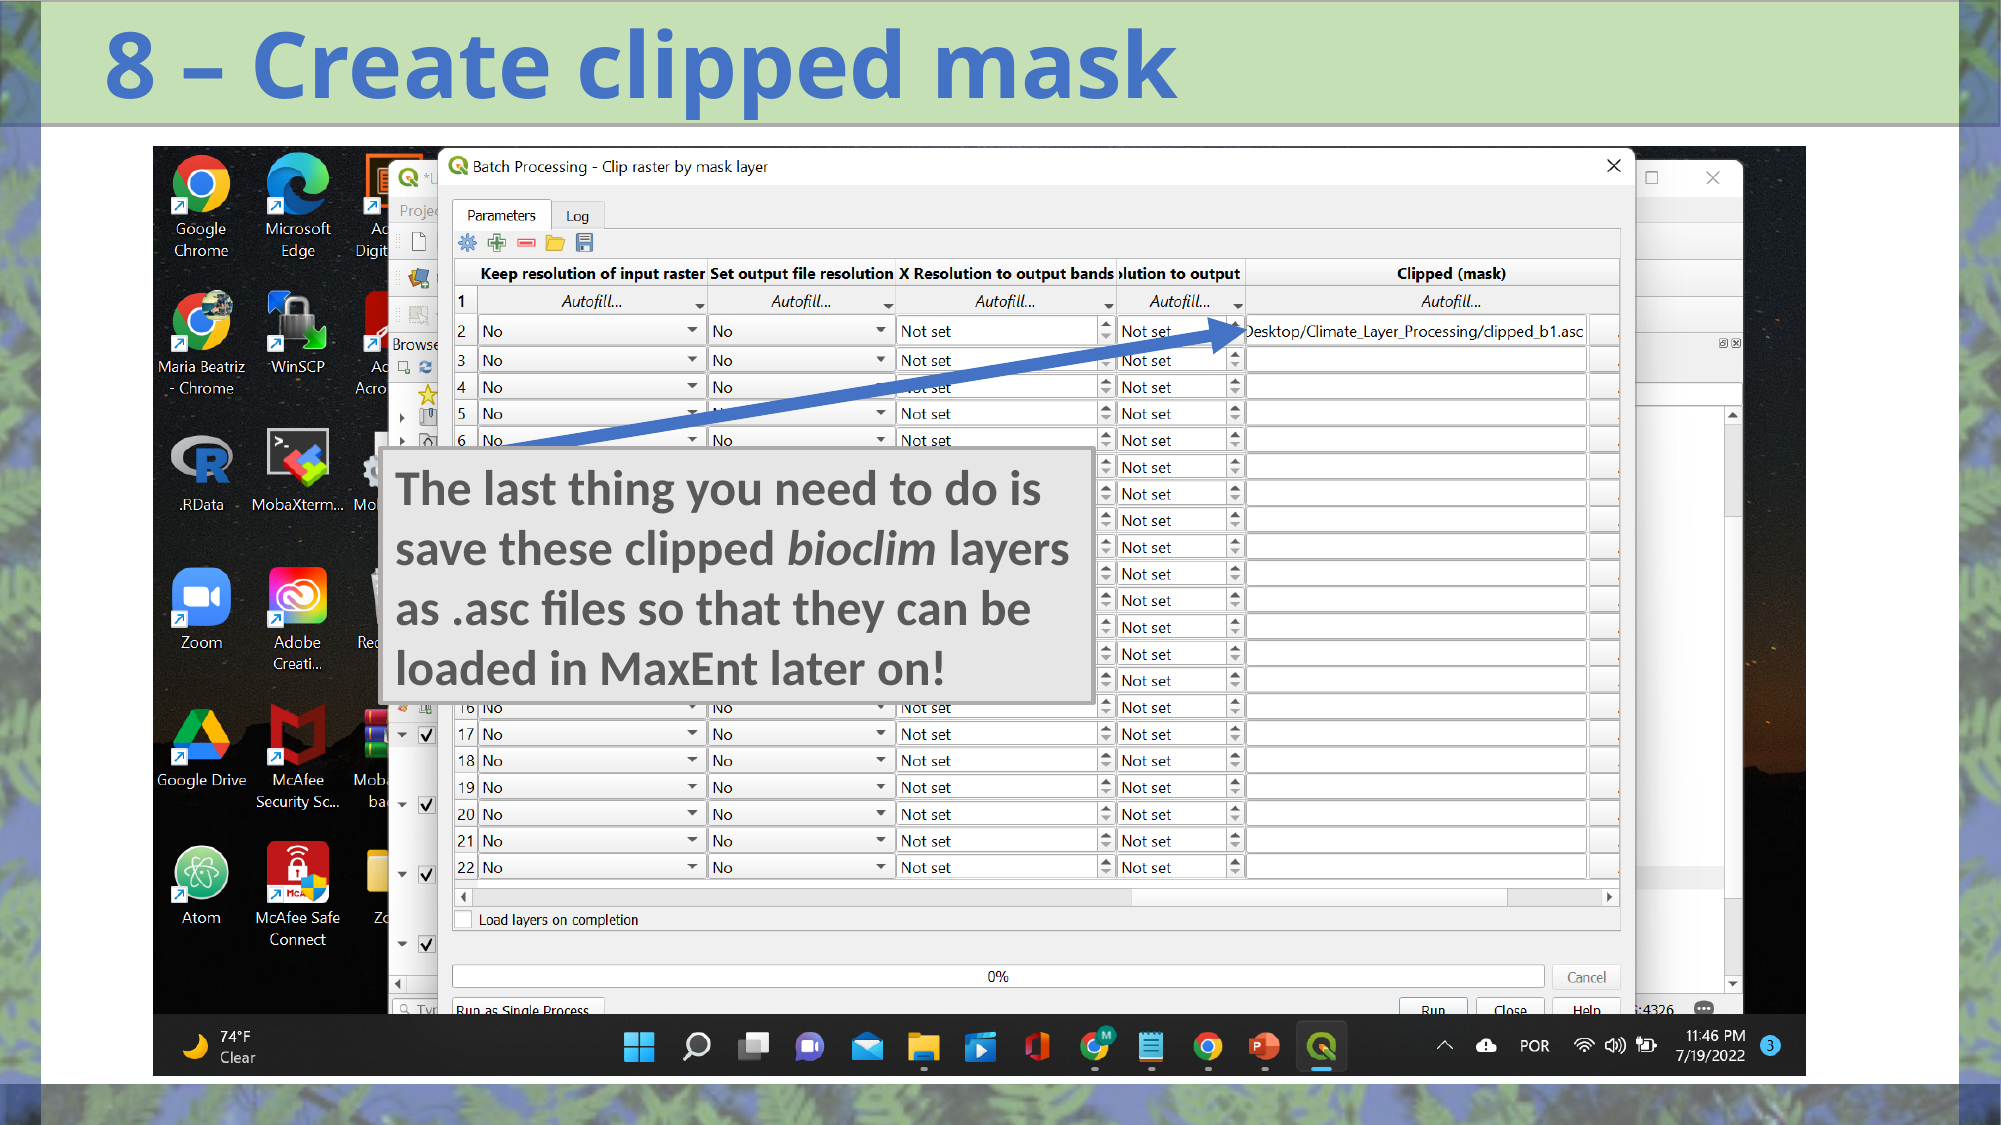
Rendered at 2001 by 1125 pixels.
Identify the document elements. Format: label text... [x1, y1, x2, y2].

picture [0, 1084, 2000, 1125]
picture [0, 146, 2000, 1077]
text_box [427, 329, 1248, 464]
text_box 8 – Create clipped mask [0, 0, 1959, 125]
